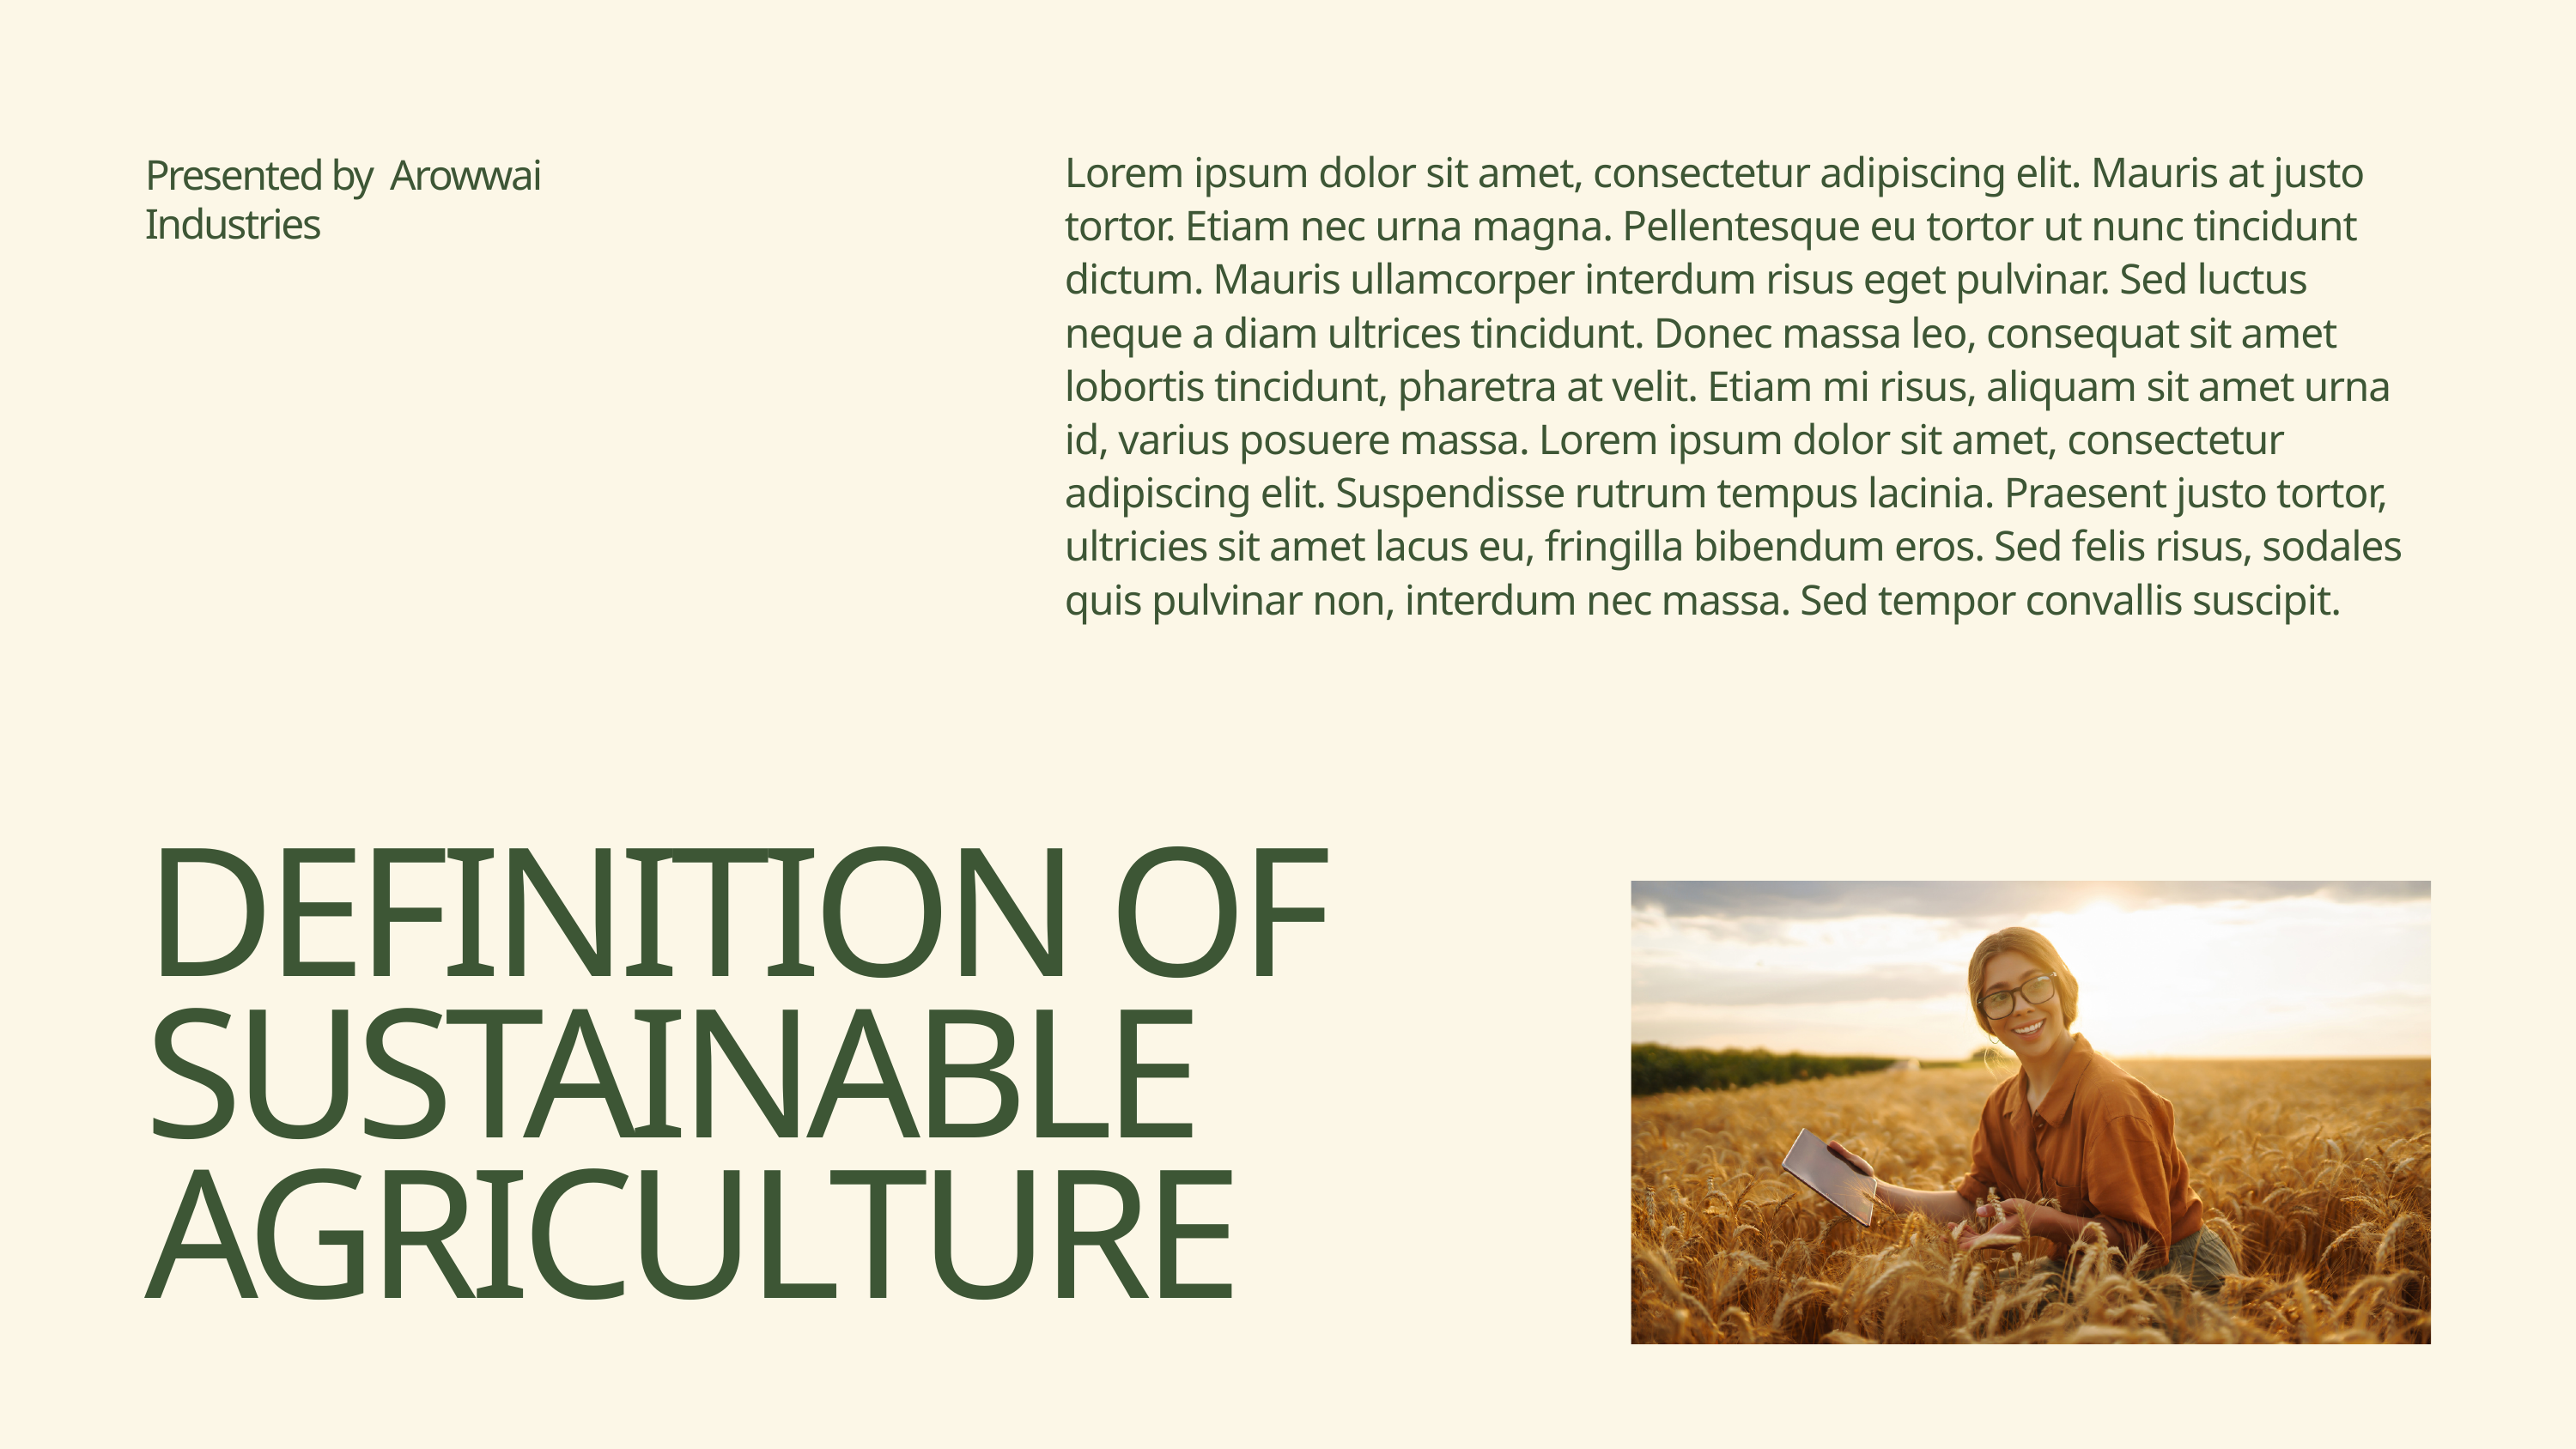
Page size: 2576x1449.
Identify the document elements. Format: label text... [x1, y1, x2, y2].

text_box DEFINITION OF SUSTAINABLE AGRICULTURE [144, 852, 1552, 1335]
text_box Presented by Arowwai Industries [144, 149, 573, 248]
text_box Lorem ipsum dolor sit amet, consectetur adipiscing elit. Mauris at justo tortor. Etiam nec urna magna. Pellentesque eu tortor ut nunc tincidunt dictum. Mauris ullamcorper interdum risus eget pulvinar. Sed luctus neque a diam ultrices tincidunt. Donec massa leo, consequat sit amet lobortis tincidunt, pharetra at velit. Etiam mi risus, aliquam sit amet urna id, varius posuere massa. Lorem ipsum dolor sit amet, consectetur adipiscing elit. Suspendisse rutrum tempus lacinia. Praesent justo tortor, ultricies sit amet lacus eu, fringilla bibendum eros. Sed felis risus, sodales quis pulvinar non, interdum nec massa. Sed tempor convallis suscipit. [1064, 142, 2432, 623]
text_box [1631, 880, 2432, 1344]
